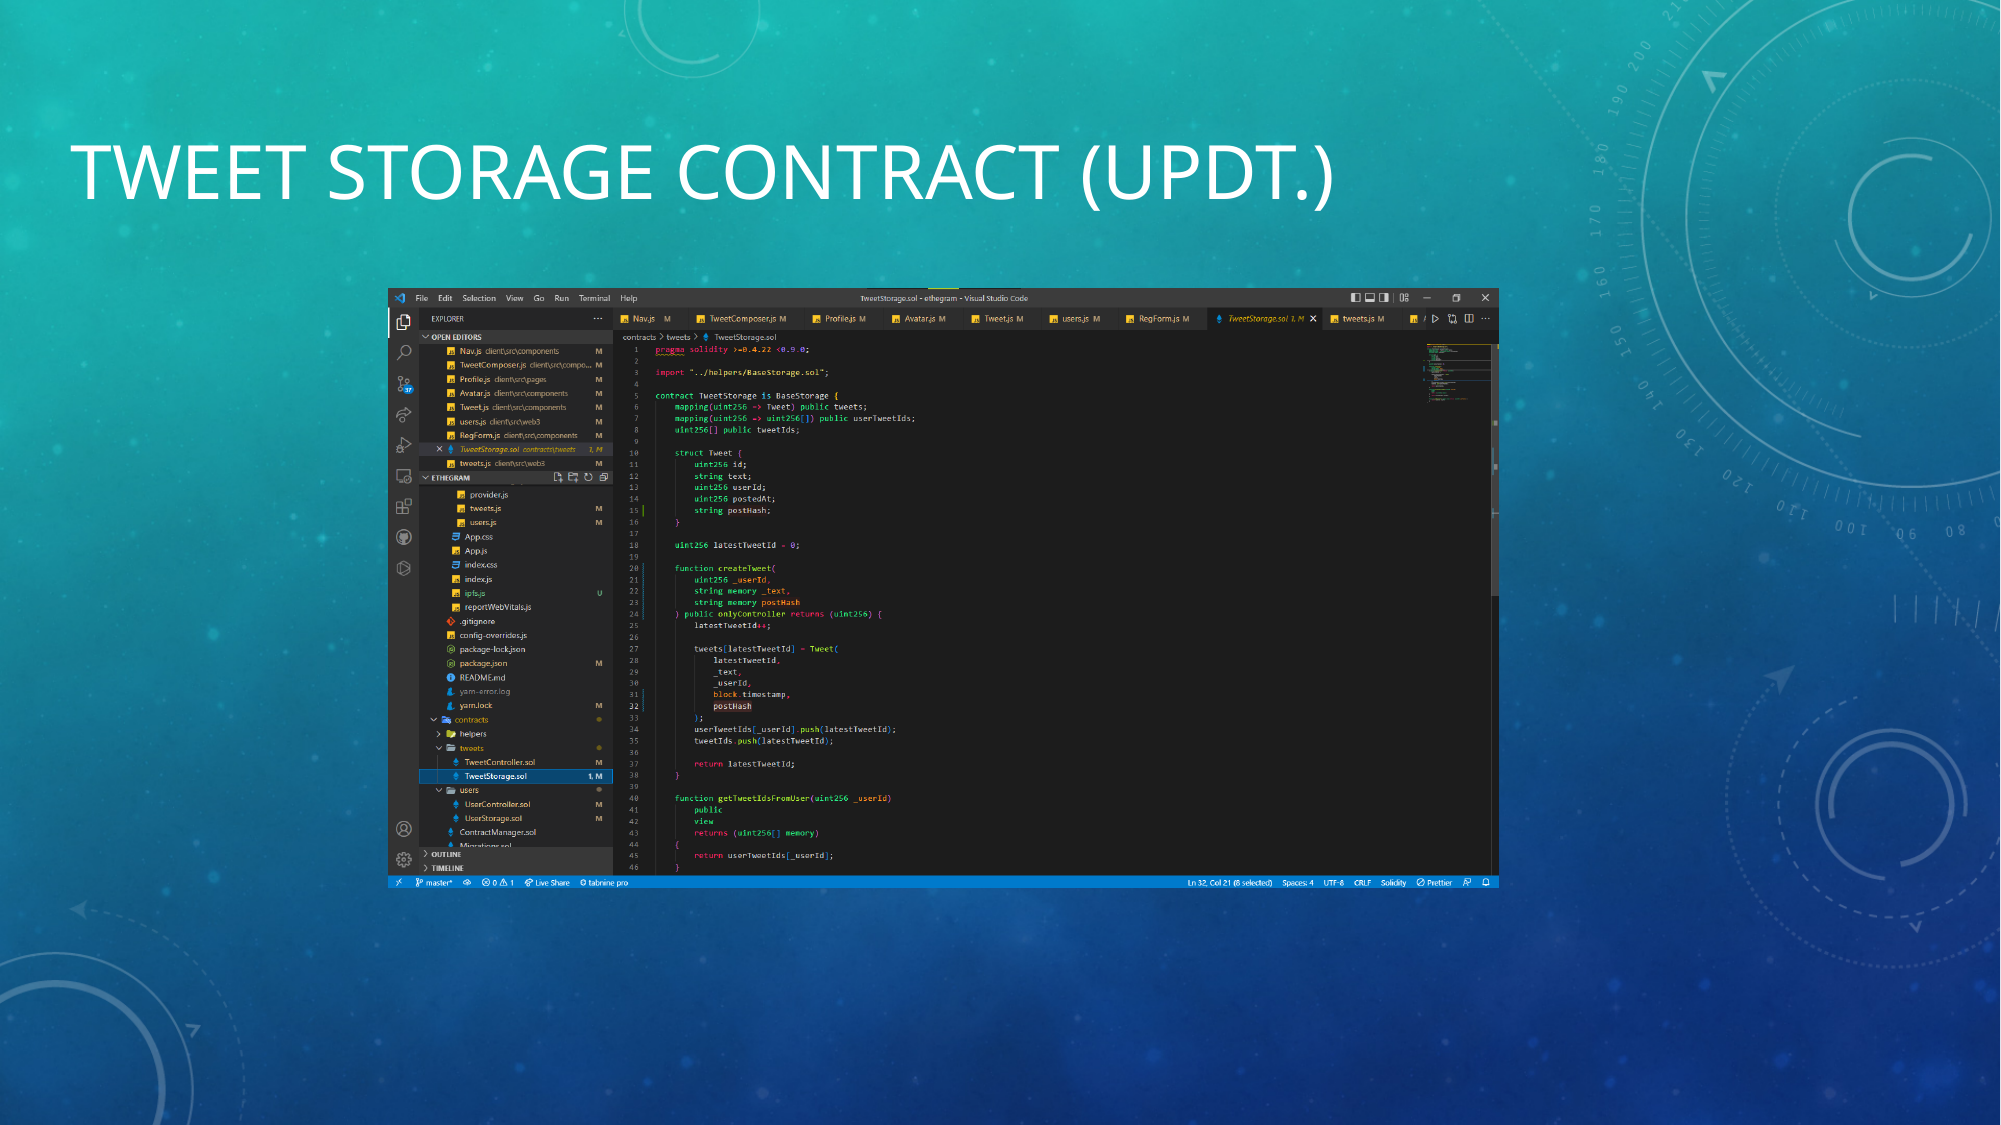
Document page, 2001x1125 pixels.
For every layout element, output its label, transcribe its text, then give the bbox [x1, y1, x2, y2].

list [388, 288, 1499, 888]
title TWEET STORAGE CONTRACT (updt.) [55, 49, 1718, 289]
picture [0, 0, 2001, 1125]
